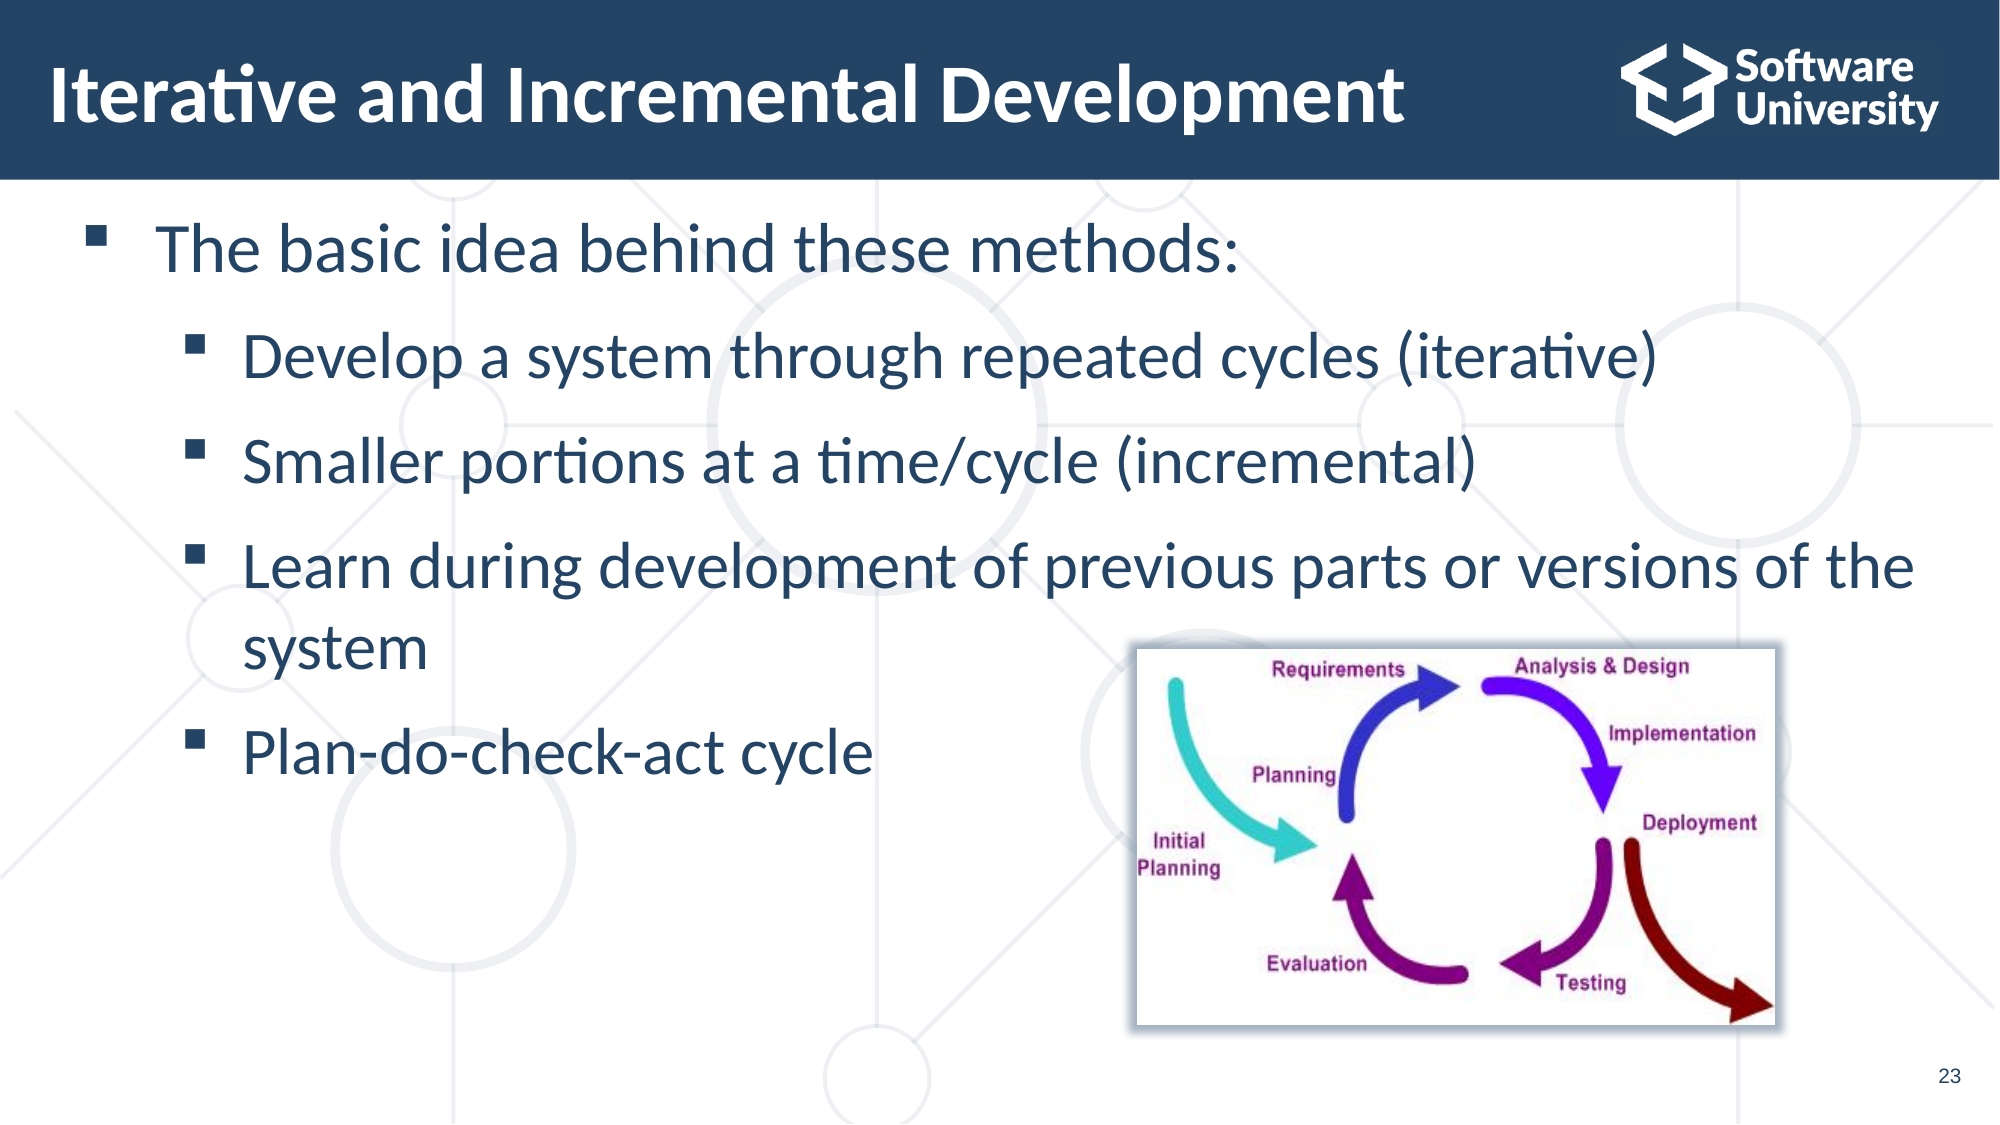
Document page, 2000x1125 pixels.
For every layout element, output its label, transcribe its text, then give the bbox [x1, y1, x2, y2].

list The basic idea behind these methods: Develop a system through repeated cycles (iterative) Smaller portions at a time/cycle (incremental) Learn during development of previous parts or versions of the system Plan-do-check-act cycle [62, 196, 1970, 1050]
picture [1621, 43, 1939, 136]
slide_number 23 [1896, 1049, 1968, 1101]
title Iterative and Incremental Development [31, 16, 1591, 162]
picture [1136, 649, 1775, 1026]
